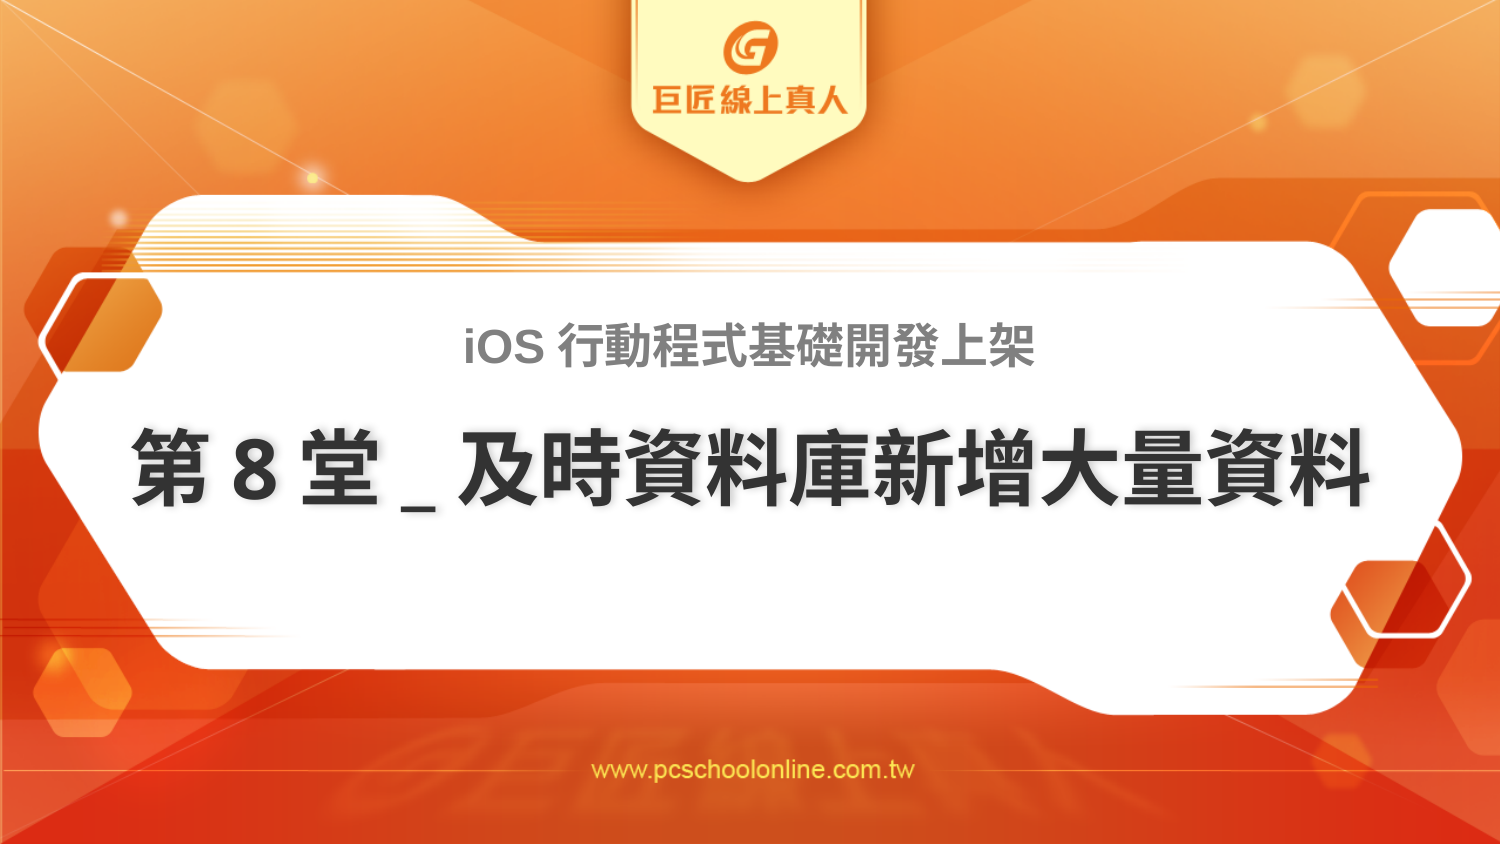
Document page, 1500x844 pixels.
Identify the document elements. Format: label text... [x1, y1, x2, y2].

picture [0, 0, 1500, 844]
title 第8堂_及時資料庫新增大量資料 [119, 390, 1381, 657]
list iOS行動程式基礎開發上架 [224, 302, 1276, 385]
